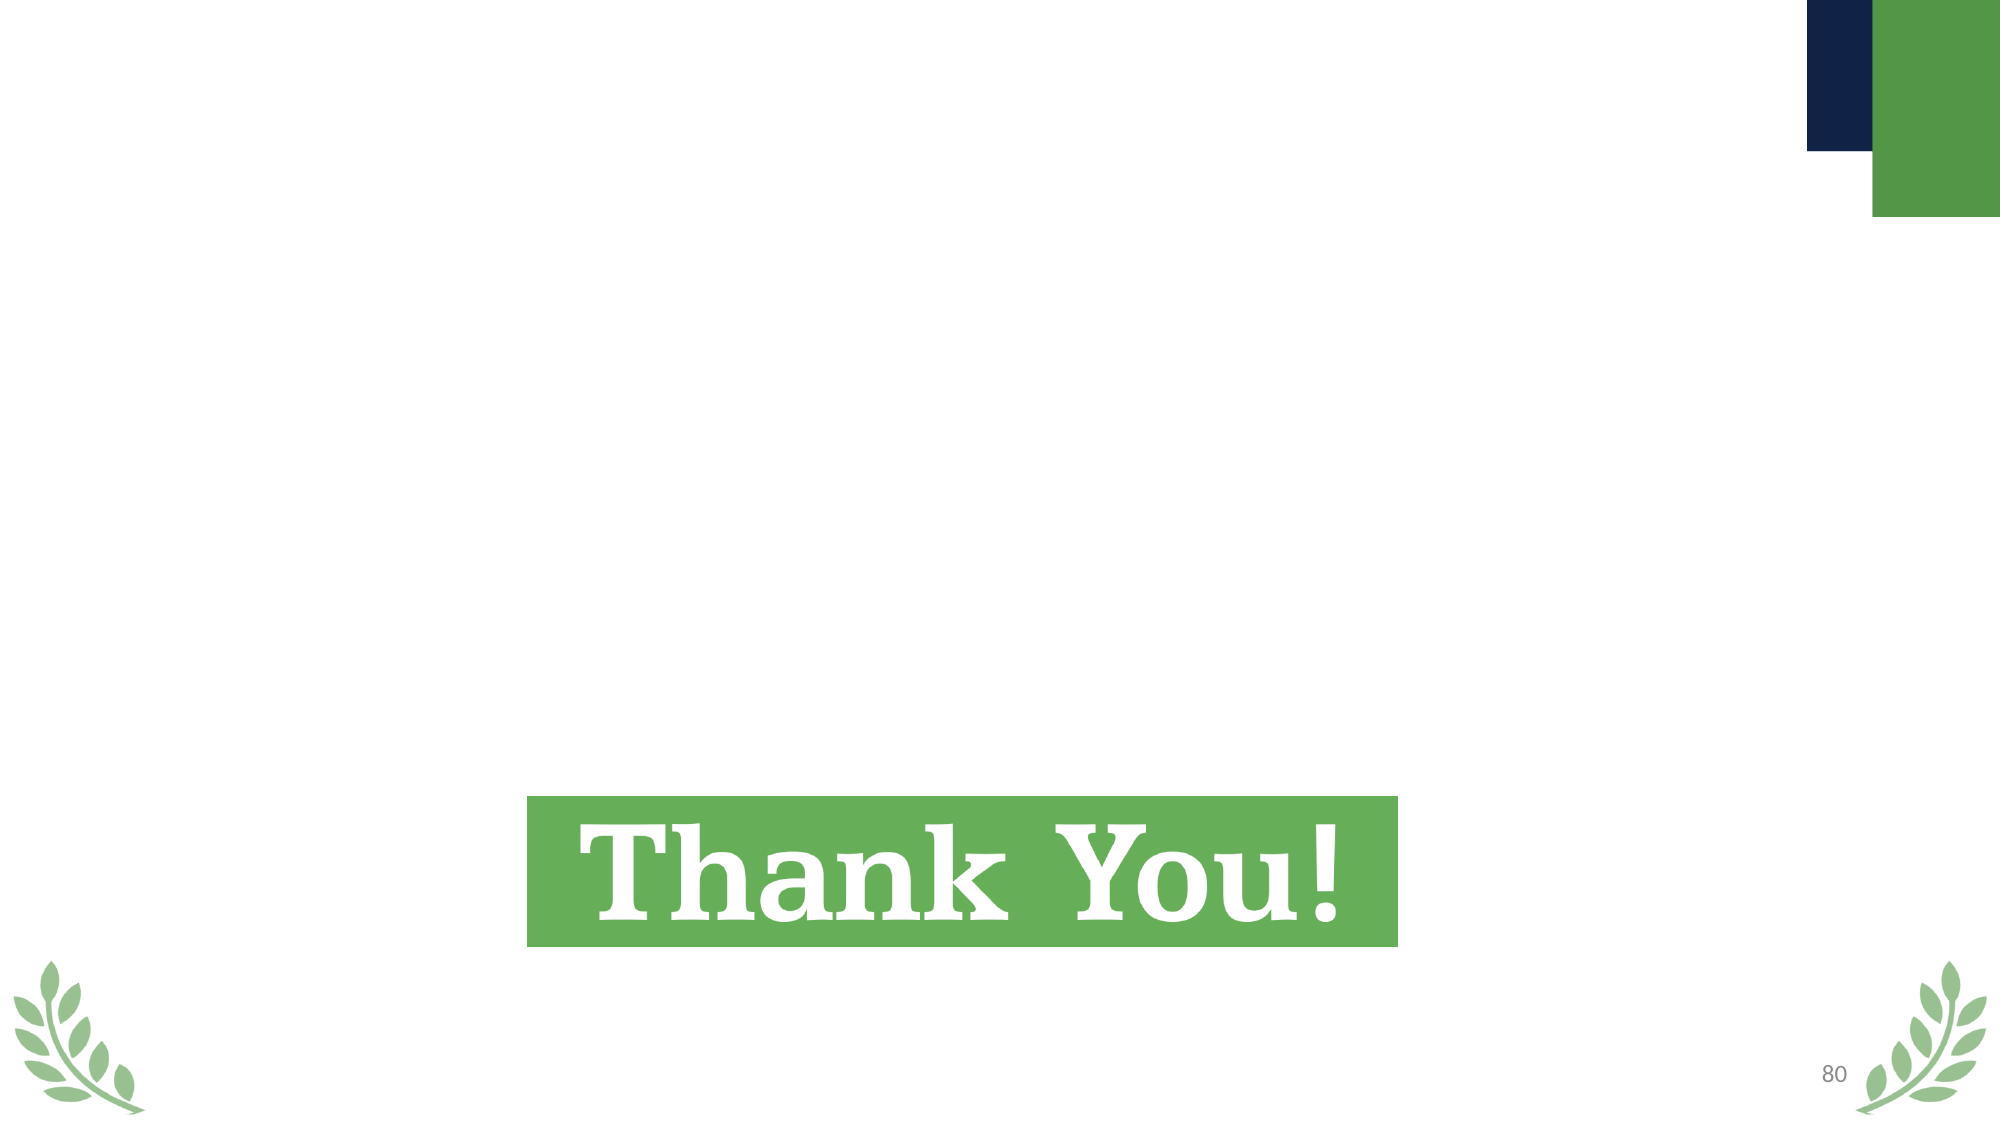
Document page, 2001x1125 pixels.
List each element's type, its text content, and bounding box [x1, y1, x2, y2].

picture [1807, 0, 2000, 217]
picture [13, 960, 146, 1115]
slide_number 80 [1412, 1042, 1854, 1103]
picture [1854, 960, 1987, 1115]
picture [527, 796, 1398, 947]
